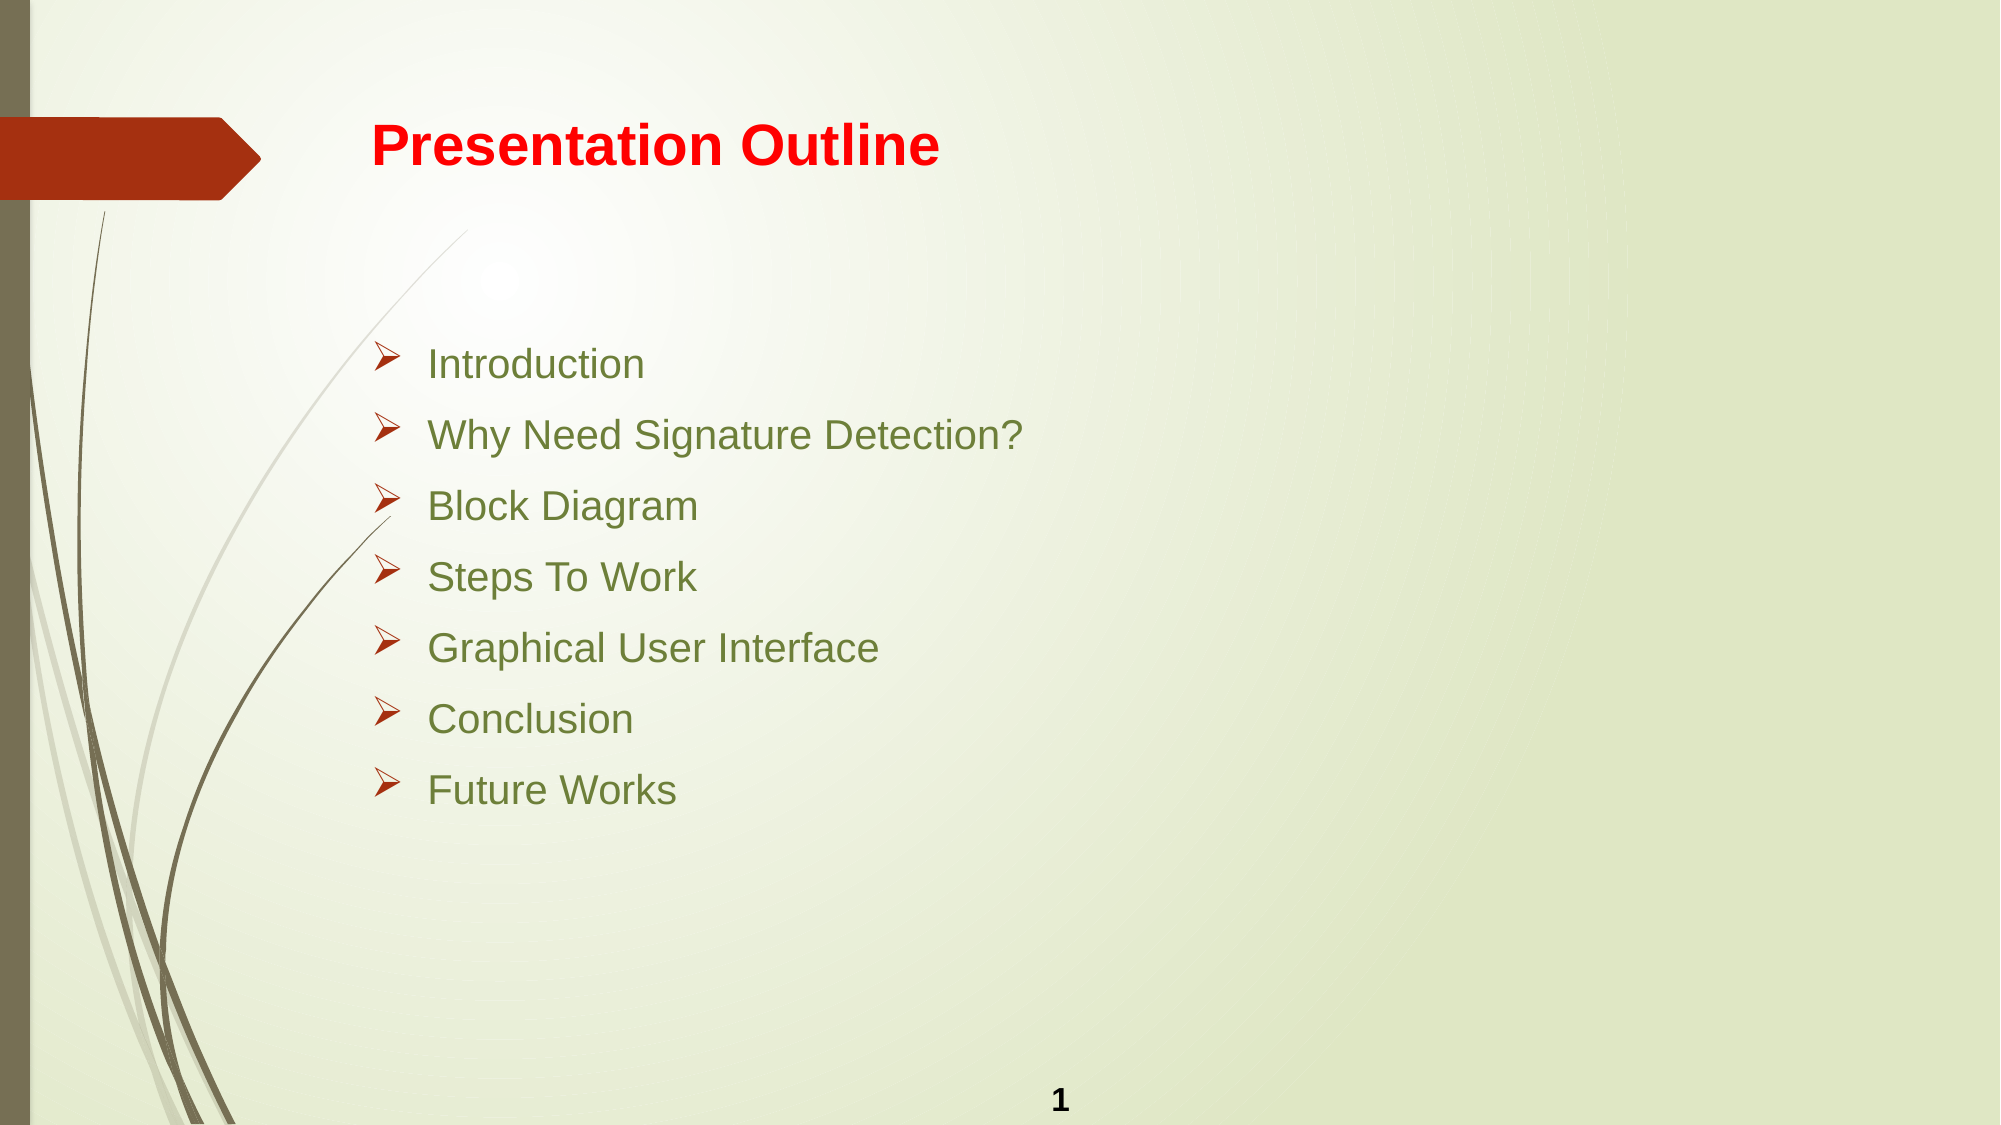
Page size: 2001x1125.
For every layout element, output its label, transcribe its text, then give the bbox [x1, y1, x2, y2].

list Introduction Why Need Signature Detection? Block Diagram Steps To Work Graphical User Interface Conclusion Future Works [356, 263, 1901, 1046]
title Presentation Outline [356, 99, 1818, 263]
slide_number 1 [1036, 1070, 1109, 1125]
